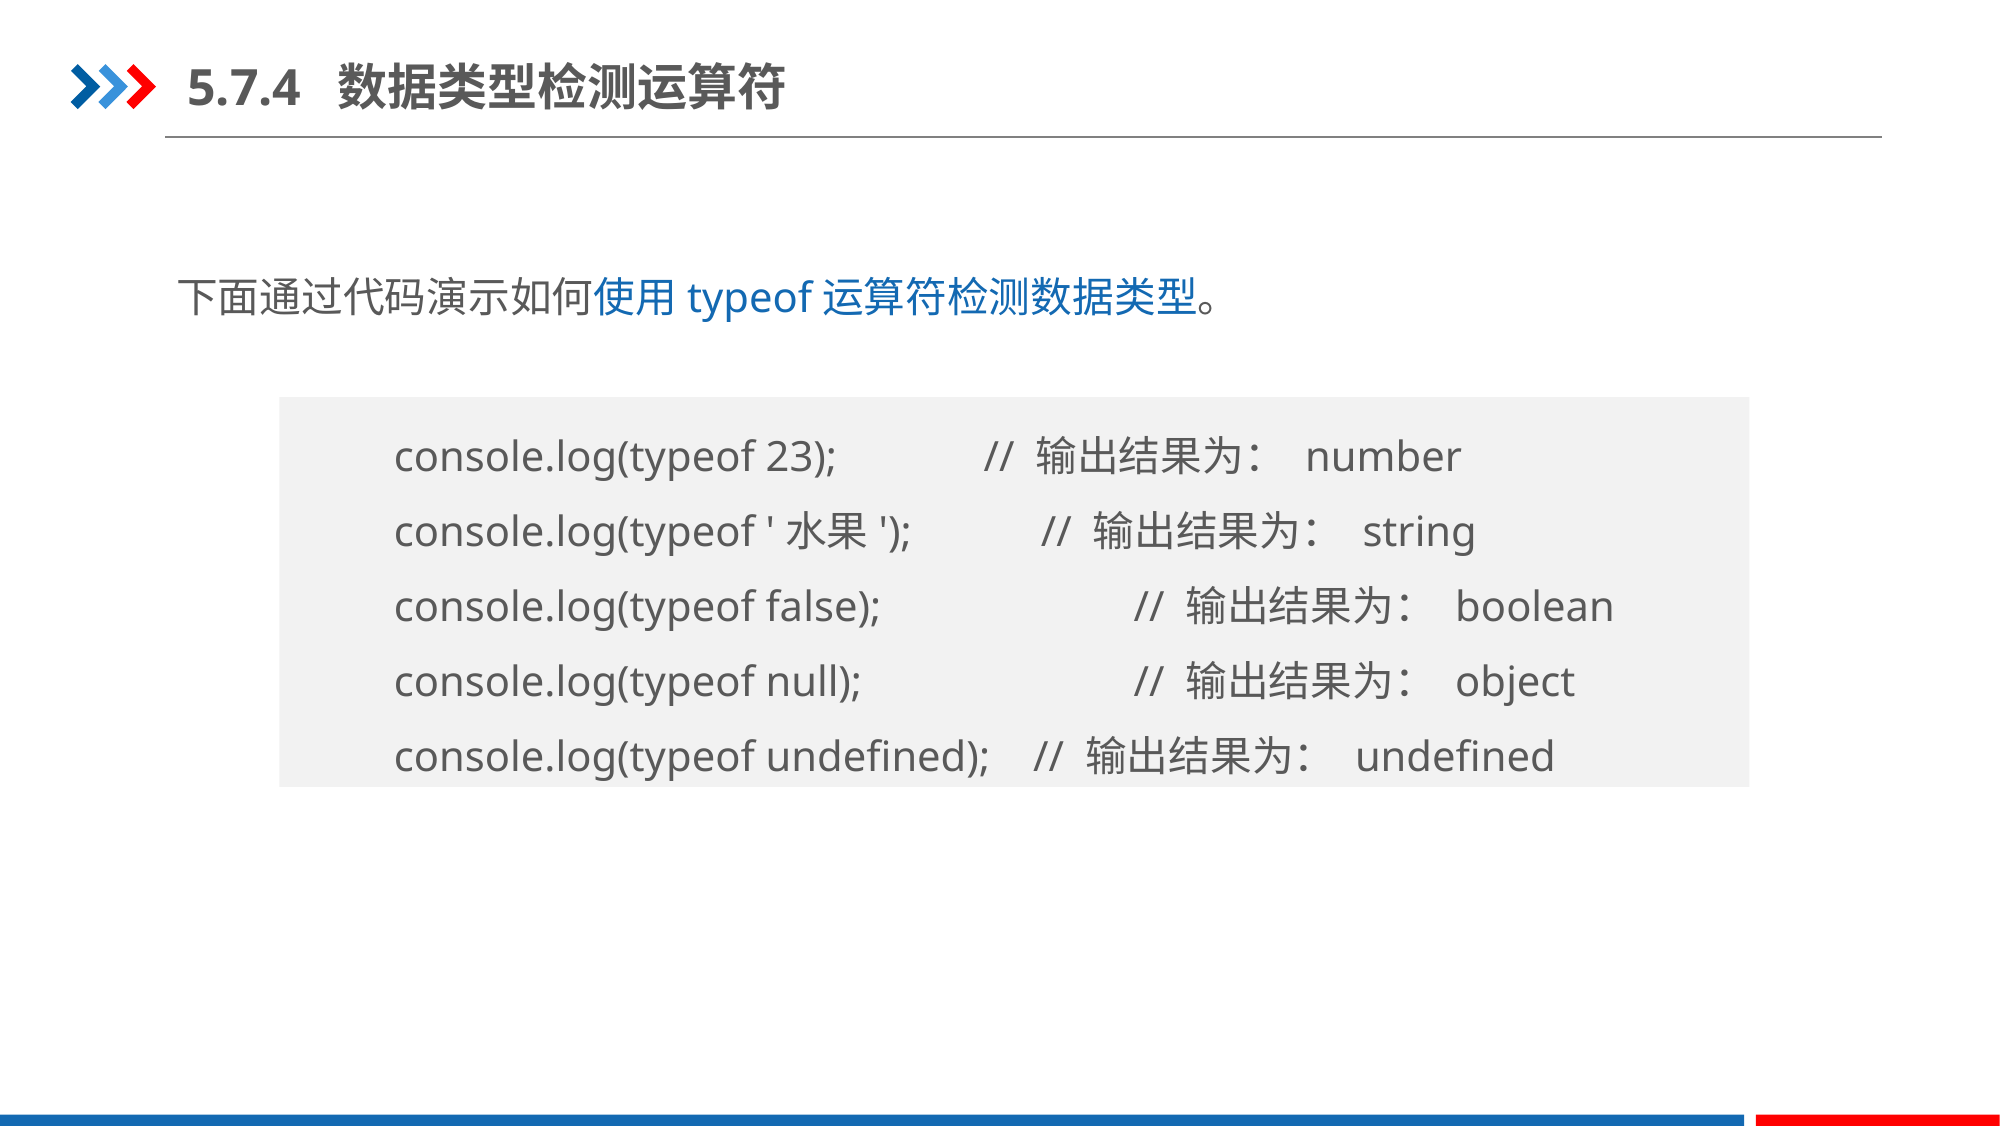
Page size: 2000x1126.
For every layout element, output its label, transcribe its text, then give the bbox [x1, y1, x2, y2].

text_box console.log(typeof 23); // 输出结果为： number console.log(typeof '水果'); // 输出结果为： string console.log(typeof false); // 输出结果为： boolean console.log(typeof null); // 输出结果为： object console.log(typeof undefined); // 输出结果为： undefined [279, 397, 1750, 787]
text_box 下面通过代码演示如何使用typeof运算符检测数据类型。 [161, 238, 1508, 328]
text_box 5.7.4 数据类型检测运算符 [187, 43, 797, 127]
